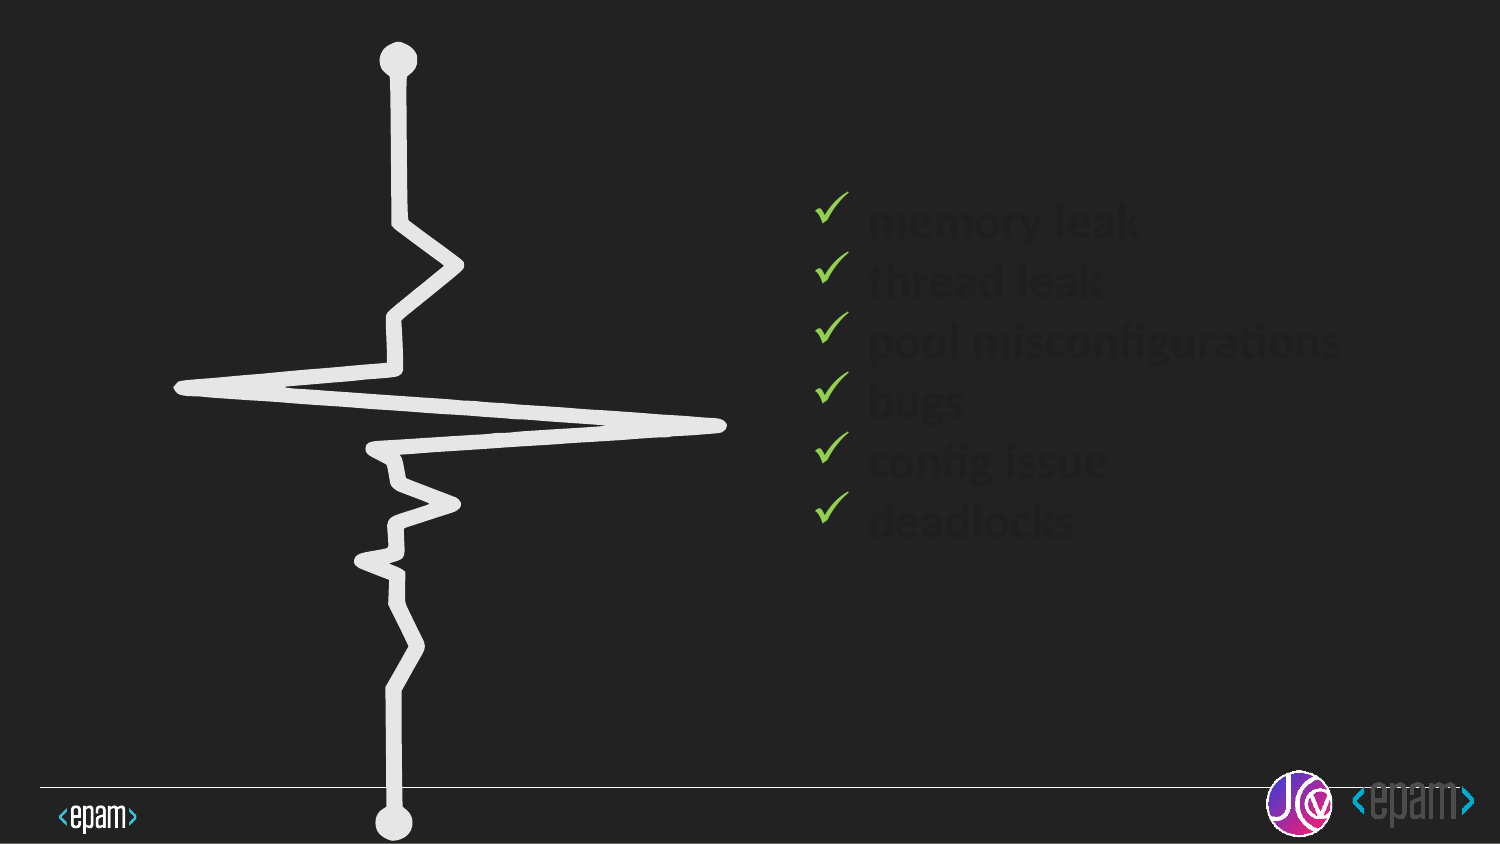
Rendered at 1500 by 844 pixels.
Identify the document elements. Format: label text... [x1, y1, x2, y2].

text_box [173, 41, 727, 528]
text_box [375, 665, 417, 841]
picture [1265, 770, 1333, 838]
picture [1347, 781, 1479, 829]
text_box DEEP [362, 472, 774, 670]
text_box memory leak thread leak pool misconfigurations bugs config issue deadlocks [796, 181, 1375, 702]
text_box [353, 552, 367, 572]
